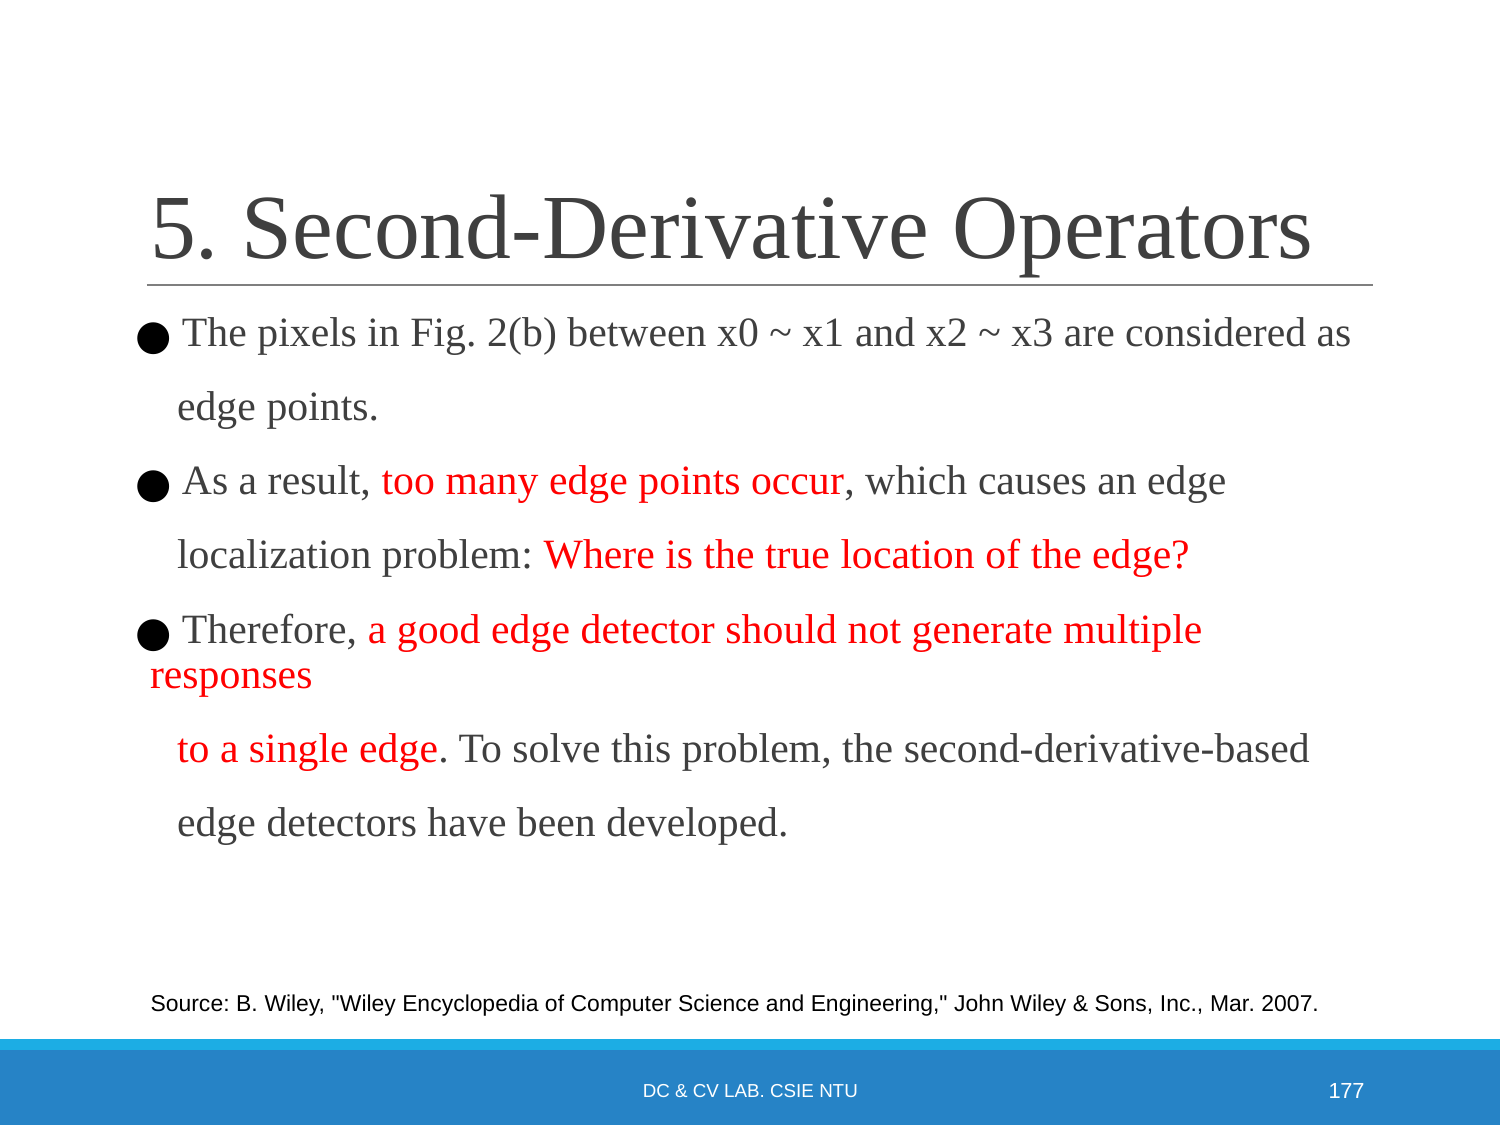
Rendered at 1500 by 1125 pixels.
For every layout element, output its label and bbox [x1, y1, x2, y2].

list [135, 302, 1373, 963]
slide_number [1218, 1059, 1380, 1120]
title [135, 47, 1373, 285]
text_box [135, 980, 1374, 1023]
footer [453, 1059, 1047, 1120]
